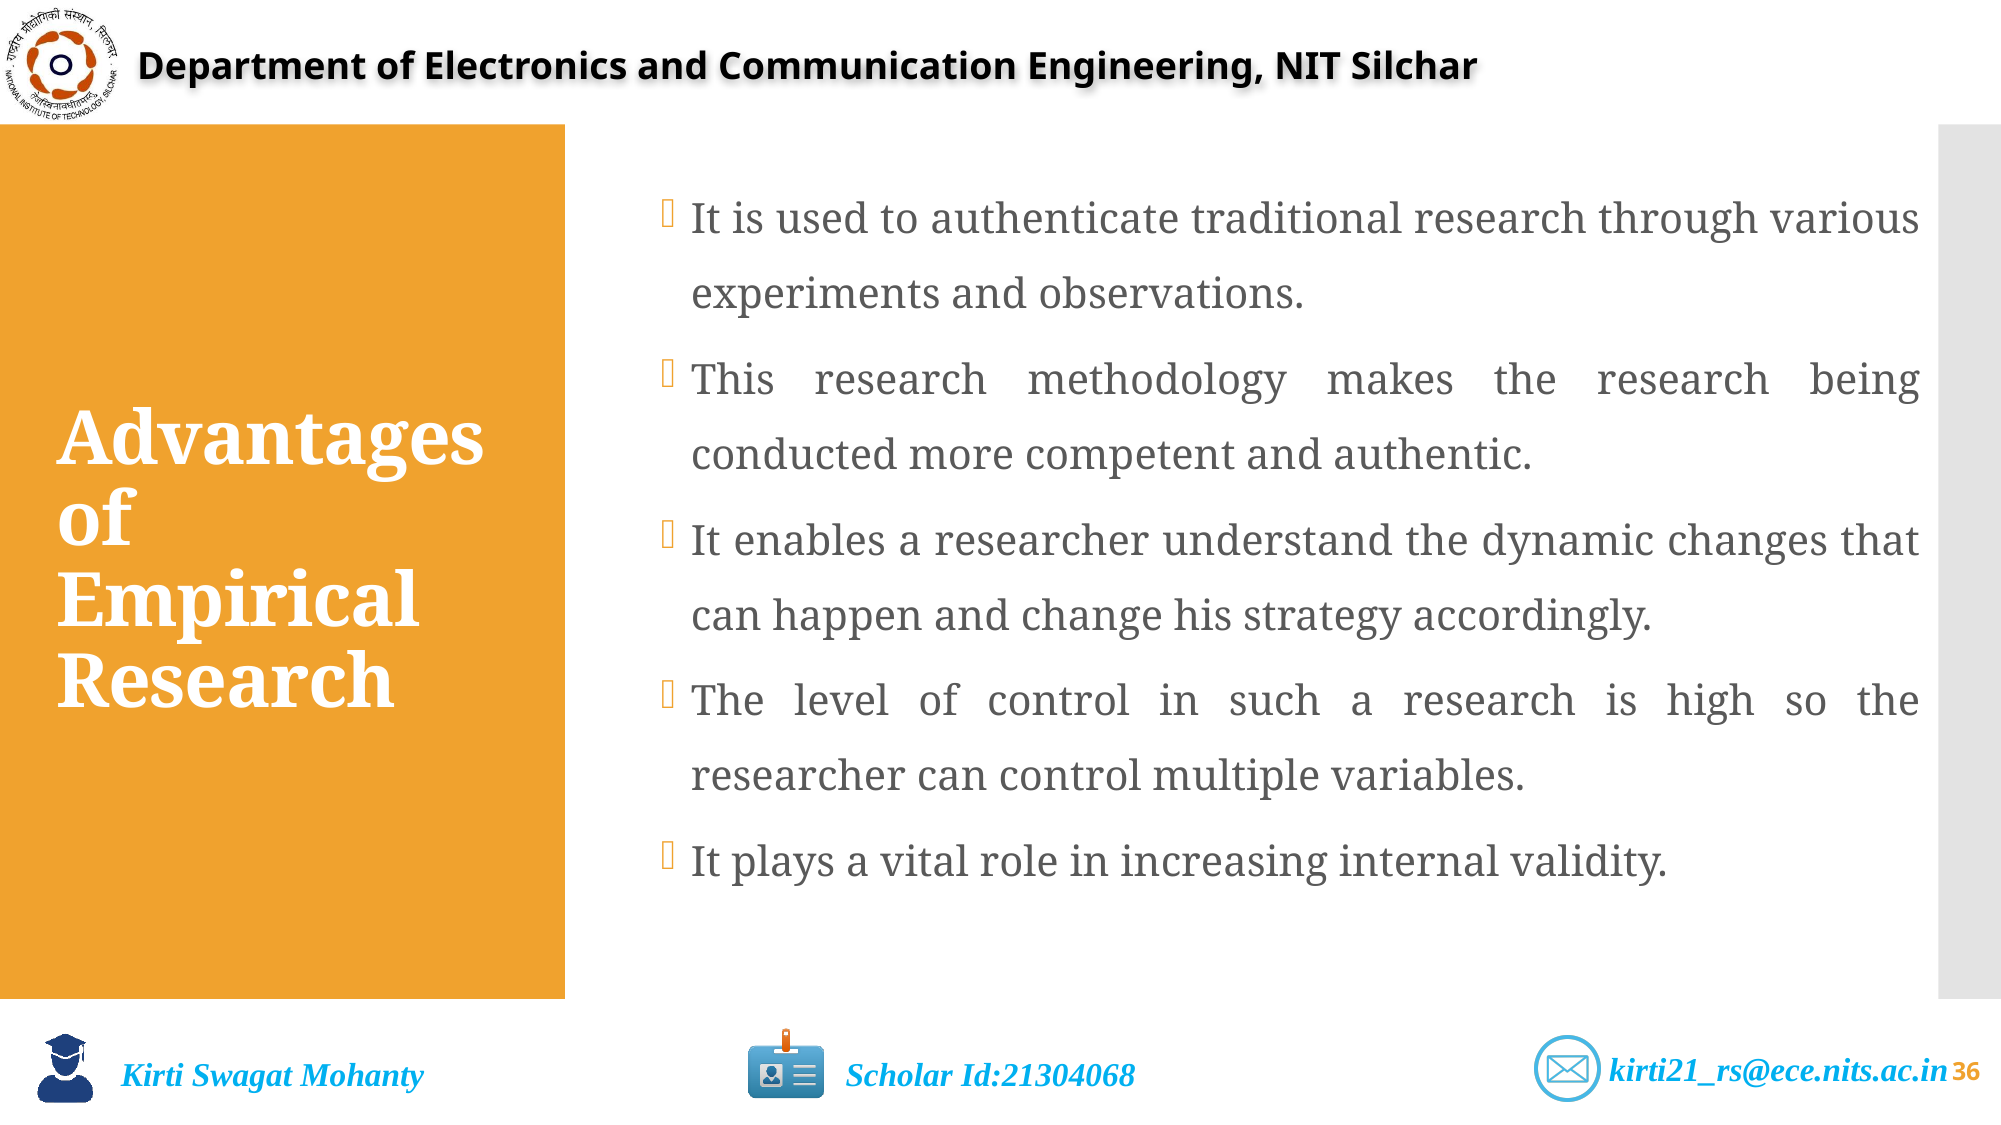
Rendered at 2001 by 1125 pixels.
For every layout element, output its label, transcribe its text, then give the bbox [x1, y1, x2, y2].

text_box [2, 7, 1820, 122]
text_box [24, 1025, 2000, 1110]
text_box It is used to authenticate traditional research through various experiments and observations. This research methodology makes the research being conducted more competent and authentic. It enables a researcher understand the dynamic changes that can happen and change his strategy accordingly. The level of control in such a research is high so the researcher can control multiple variables. It plays a vital role in increasing internal validity. [563, 121, 1936, 995]
title Advantages of Empirical Research [41, 184, 525, 940]
